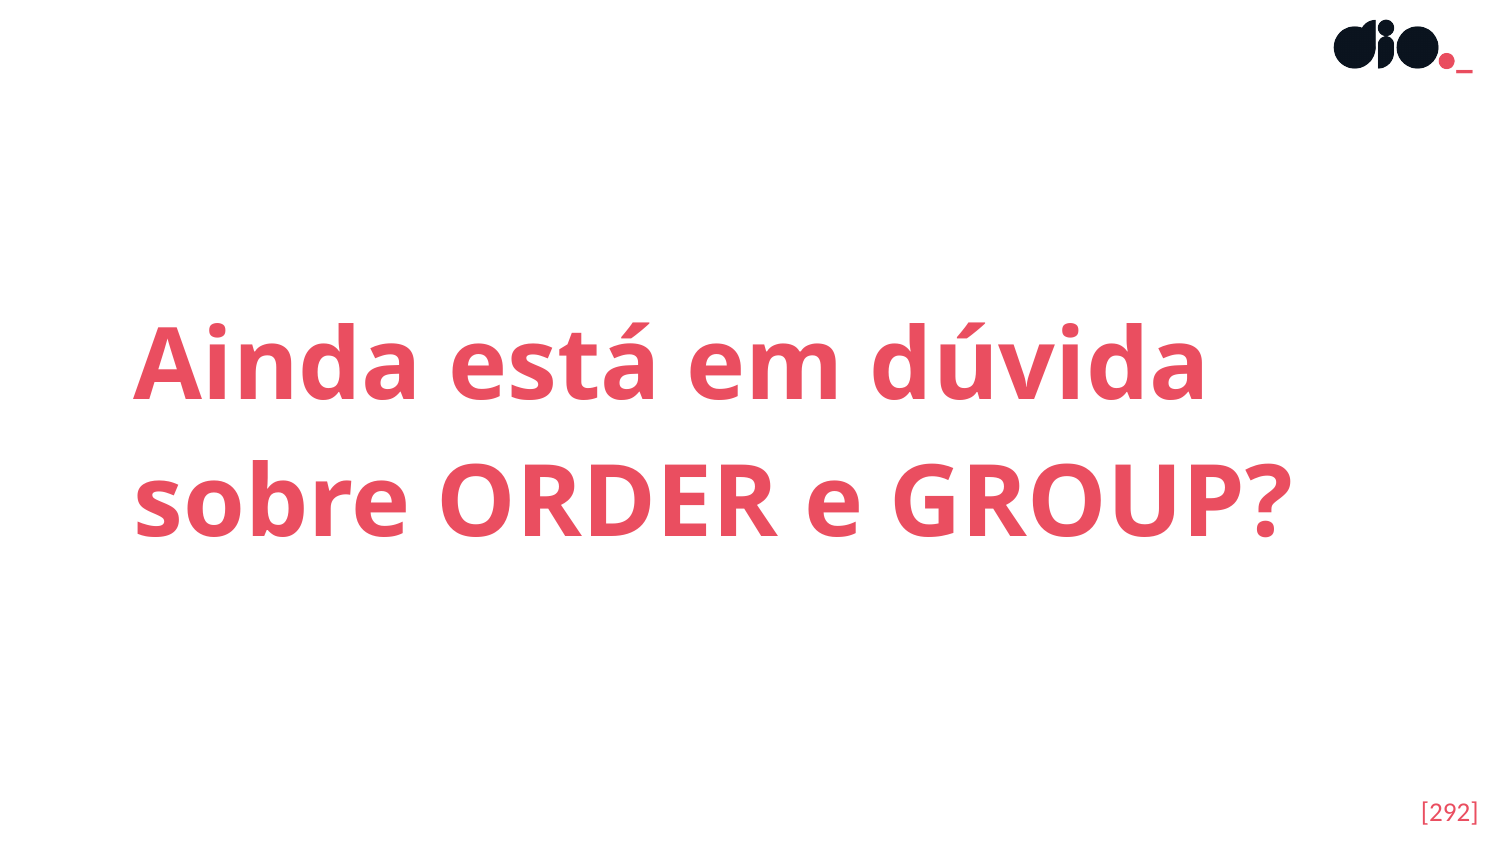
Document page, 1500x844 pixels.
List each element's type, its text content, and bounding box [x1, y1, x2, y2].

slide_number [292] [1403, 779, 1494, 844]
picture [1333, 19, 1473, 74]
text_box Ainda está em dúvida sobre ORDER e GROUP? [118, 267, 1380, 576]
